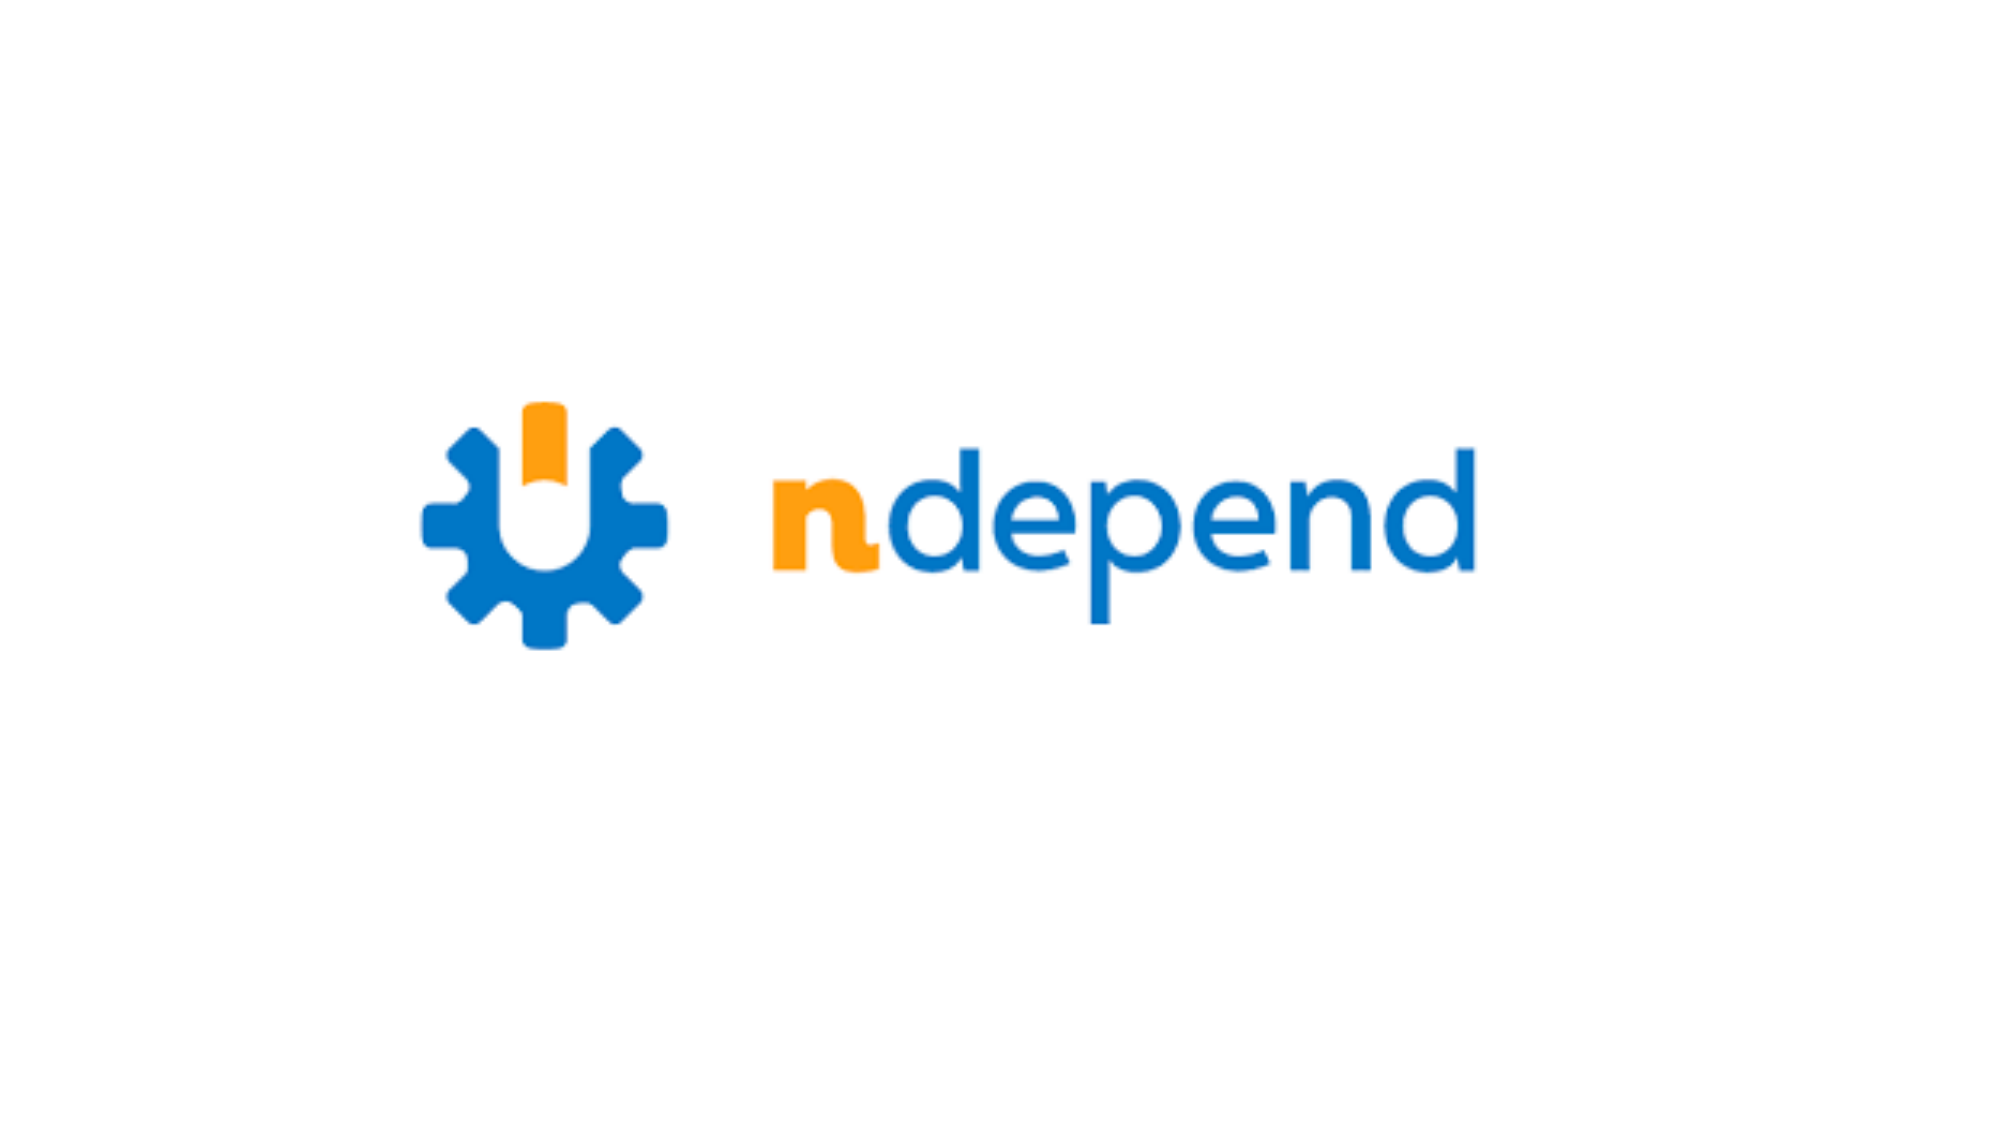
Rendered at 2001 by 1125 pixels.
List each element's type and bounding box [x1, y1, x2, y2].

picture [318, 313, 1584, 725]
